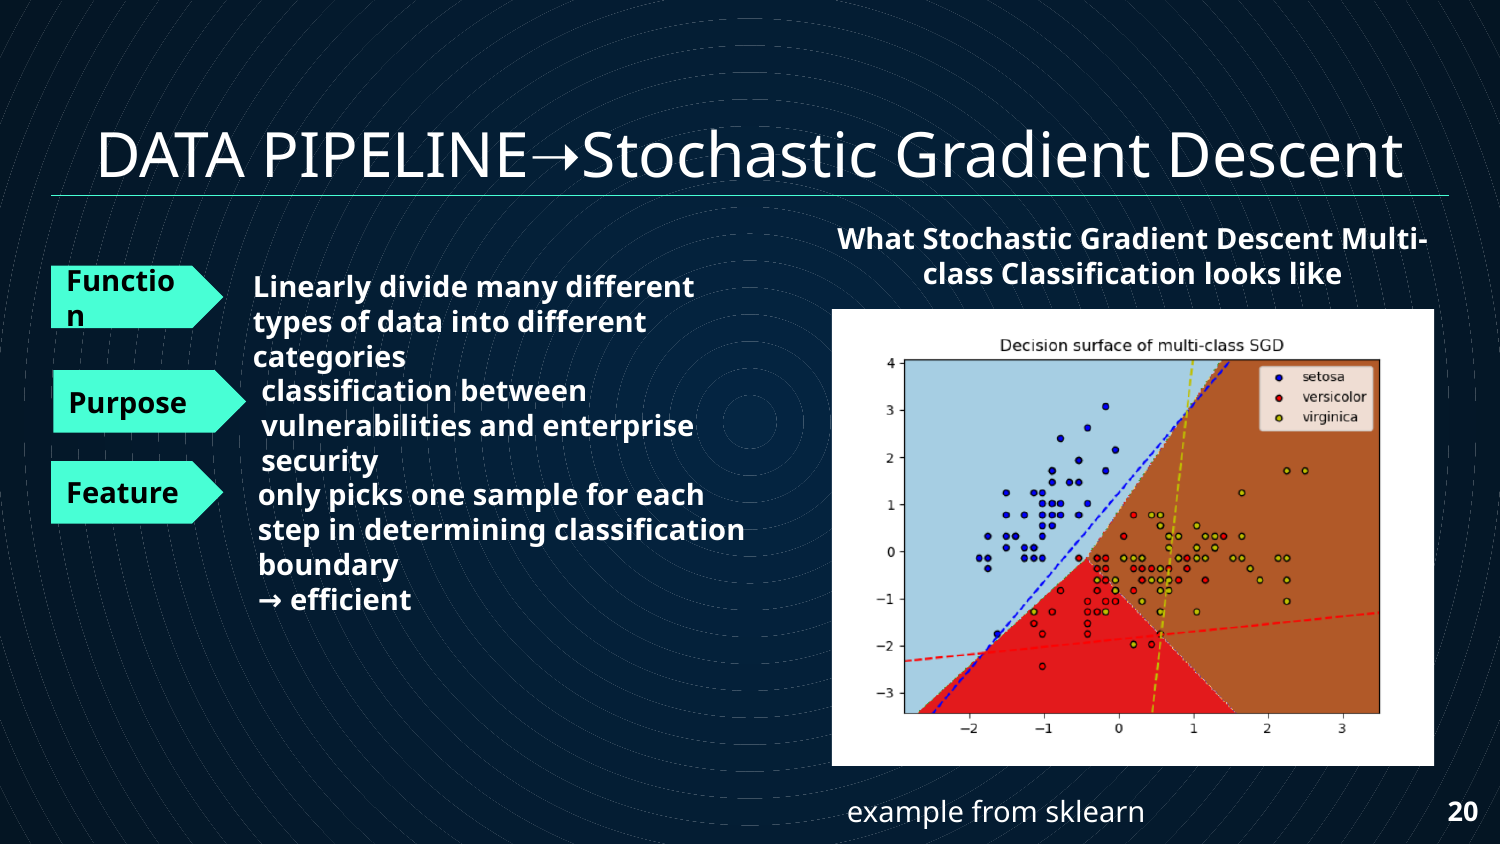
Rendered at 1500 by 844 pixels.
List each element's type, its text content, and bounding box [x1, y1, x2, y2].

text_box only picks one sample for each step in determining classification boundary → efficient [242, 461, 778, 608]
text_box Linearly divide many different types of data into different categories [237, 253, 797, 381]
slide_number ‹#› [1403, 779, 1494, 844]
text_box What Stochastic Gradient Descent Multi-class Classification looks like [796, 205, 1470, 310]
text_box Feature [51, 461, 224, 524]
text_box Purpose [53, 370, 246, 433]
text_box classification between vulnerabilities and enterprise security [246, 357, 814, 463]
title DATA PIPELINE➝Stochastic Gradient Descent [51, 25, 1449, 195]
text_box Function [51, 265, 224, 329]
text_box example from sklearn [831, 778, 1470, 844]
picture [831, 309, 1435, 766]
